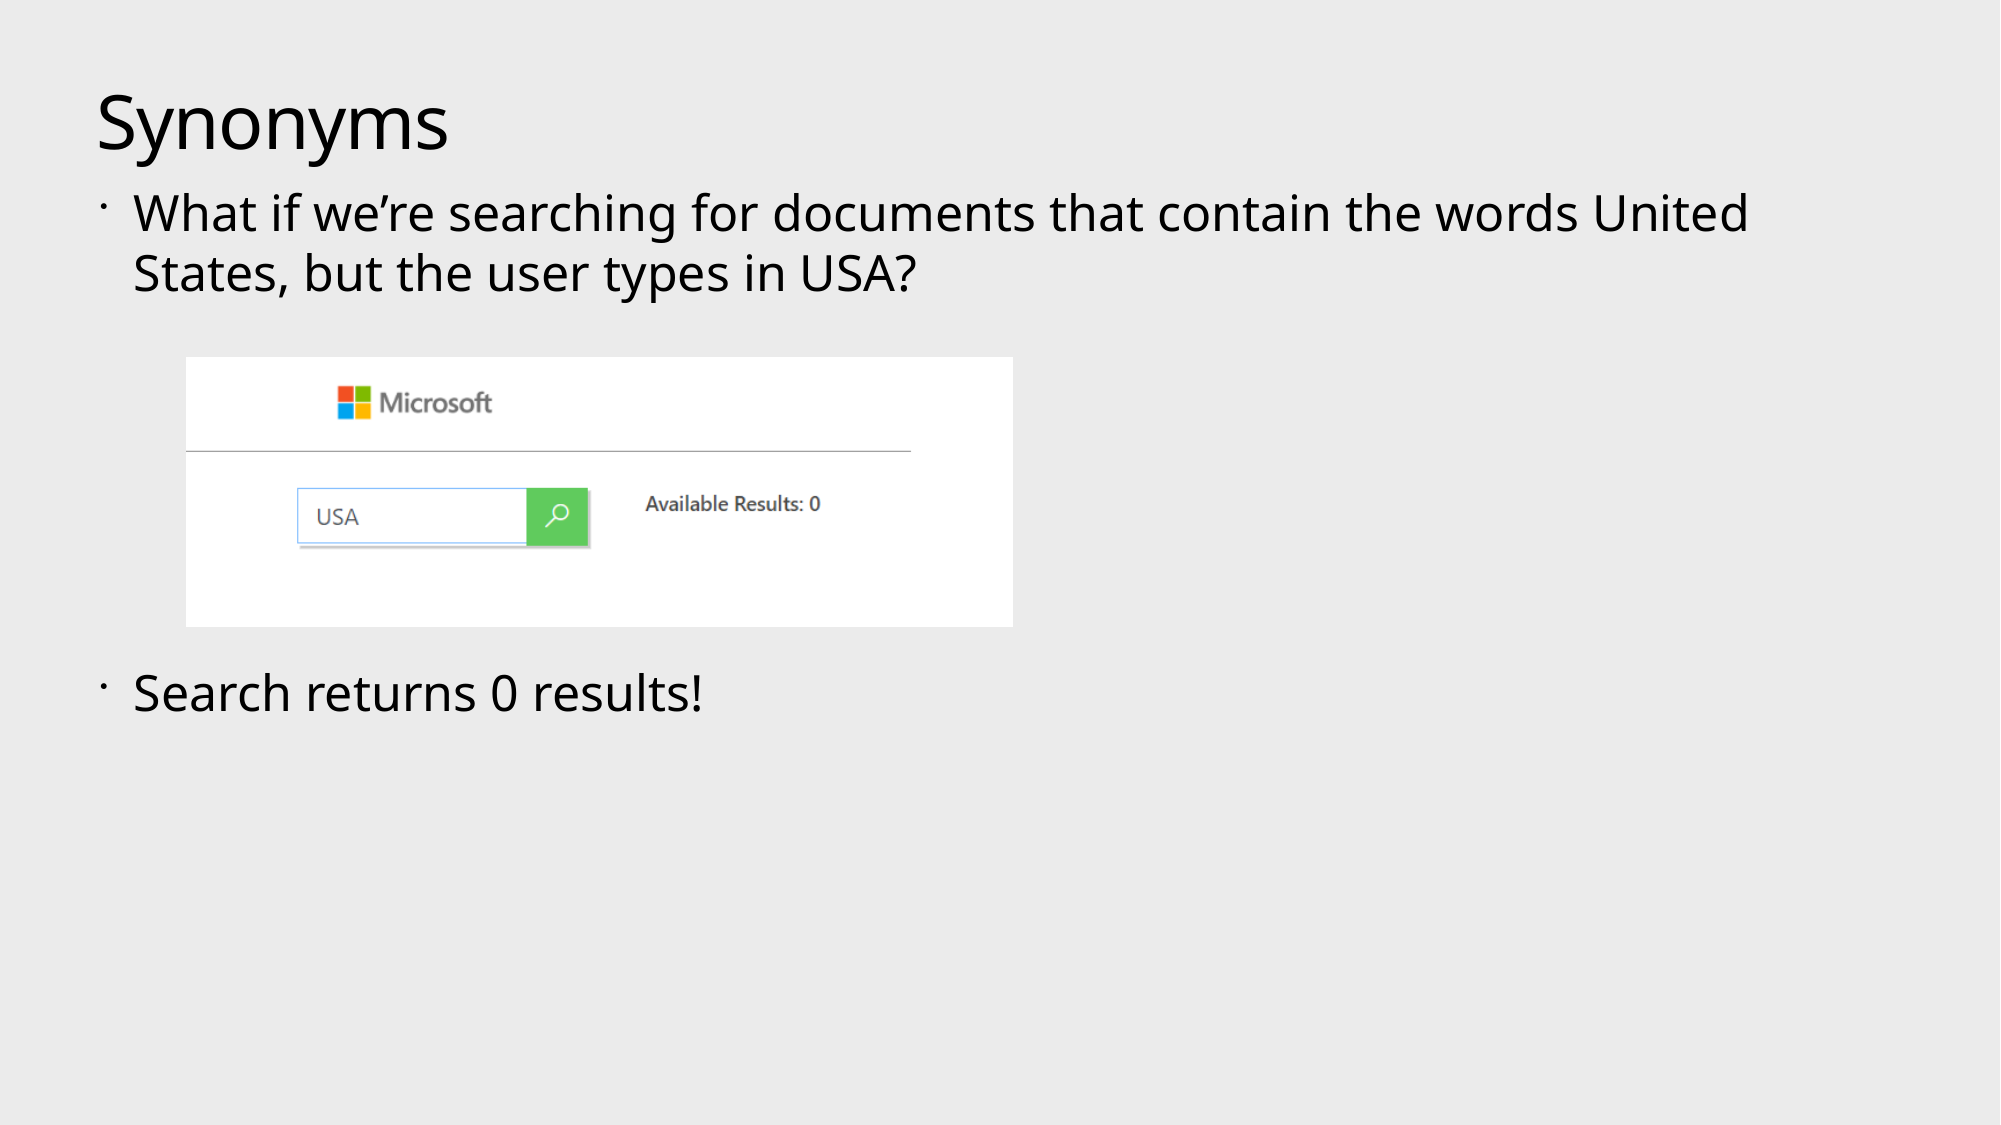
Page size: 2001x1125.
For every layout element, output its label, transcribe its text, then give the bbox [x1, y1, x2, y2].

picture [186, 356, 1013, 628]
title Synonyms [96, 75, 1904, 166]
list What if we’re searching for documents that contain the words United States, but the user types in USA? Search returns 0 results! [96, 181, 1904, 812]
